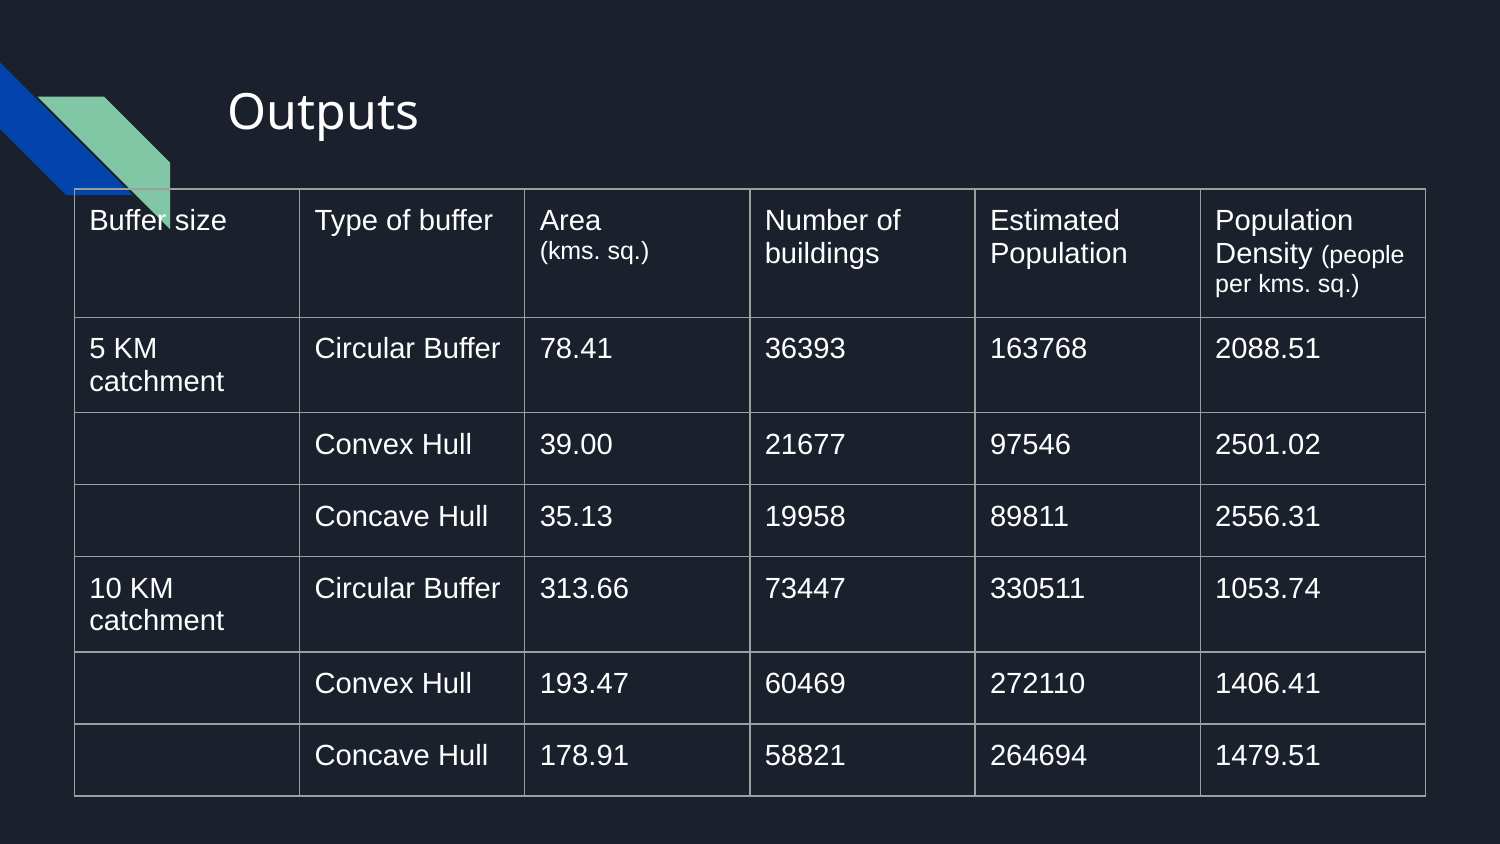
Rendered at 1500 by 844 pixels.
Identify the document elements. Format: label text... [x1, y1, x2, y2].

table_header Number of buildings [751, 190, 974, 317]
table_cell [75, 413, 299, 484]
table_header Type of buffer [300, 190, 524, 317]
table_cell 193.47 [525, 653, 749, 723]
table_cell Convex Hull [300, 653, 524, 723]
table_cell [75, 485, 299, 556]
table_cell 178.91 [525, 725, 749, 795]
table_cell 2088.51 [1201, 318, 1425, 412]
table_cell Circular Buffer [300, 557, 524, 651]
table_cell 1053.74 [1201, 557, 1425, 651]
table_cell 36393 [751, 318, 974, 412]
table_cell 39.00 [525, 413, 749, 484]
table_cell 97546 [976, 413, 1200, 484]
table_cell 58821 [751, 725, 974, 795]
table_cell 264694 [976, 725, 1200, 795]
table_cell 163768 [976, 318, 1200, 412]
table_cell 2556.31 [1201, 485, 1425, 556]
table_cell 19958 [751, 485, 974, 556]
table_cell [75, 653, 299, 723]
table_cell 1406.41 [1201, 653, 1425, 723]
table_cell Concave Hull [300, 485, 524, 556]
table_header Estimated Population [976, 190, 1200, 317]
table_cell 1479.51 [1201, 725, 1425, 795]
table_cell 313.66 [525, 557, 749, 651]
title Outputs [212, 64, 1368, 188]
table_cell 78.41 [525, 318, 749, 412]
table_cell 73447 [751, 557, 974, 651]
table_cell 89811 [976, 485, 1200, 556]
table_cell Convex Hull [300, 413, 524, 484]
table_cell 60469 [751, 653, 974, 723]
table_cell 330511 [976, 557, 1200, 651]
table_header Area (kms. sq.) [525, 190, 749, 317]
table_cell 5 KM catchment [75, 318, 299, 412]
table_cell 272110 [976, 653, 1200, 723]
table_cell 10 KM catchment [75, 557, 299, 651]
table_header Population Density (people per kms. sq.) [1201, 190, 1425, 317]
table_cell 35.13 [525, 485, 749, 556]
table_cell 21677 [751, 413, 974, 484]
table_cell Concave Hull [300, 725, 524, 795]
table_header Buffer size [75, 190, 299, 317]
table_cell [75, 725, 299, 795]
table_cell 2501.02 [1201, 413, 1425, 484]
table_cell Circular Buffer [300, 318, 524, 412]
